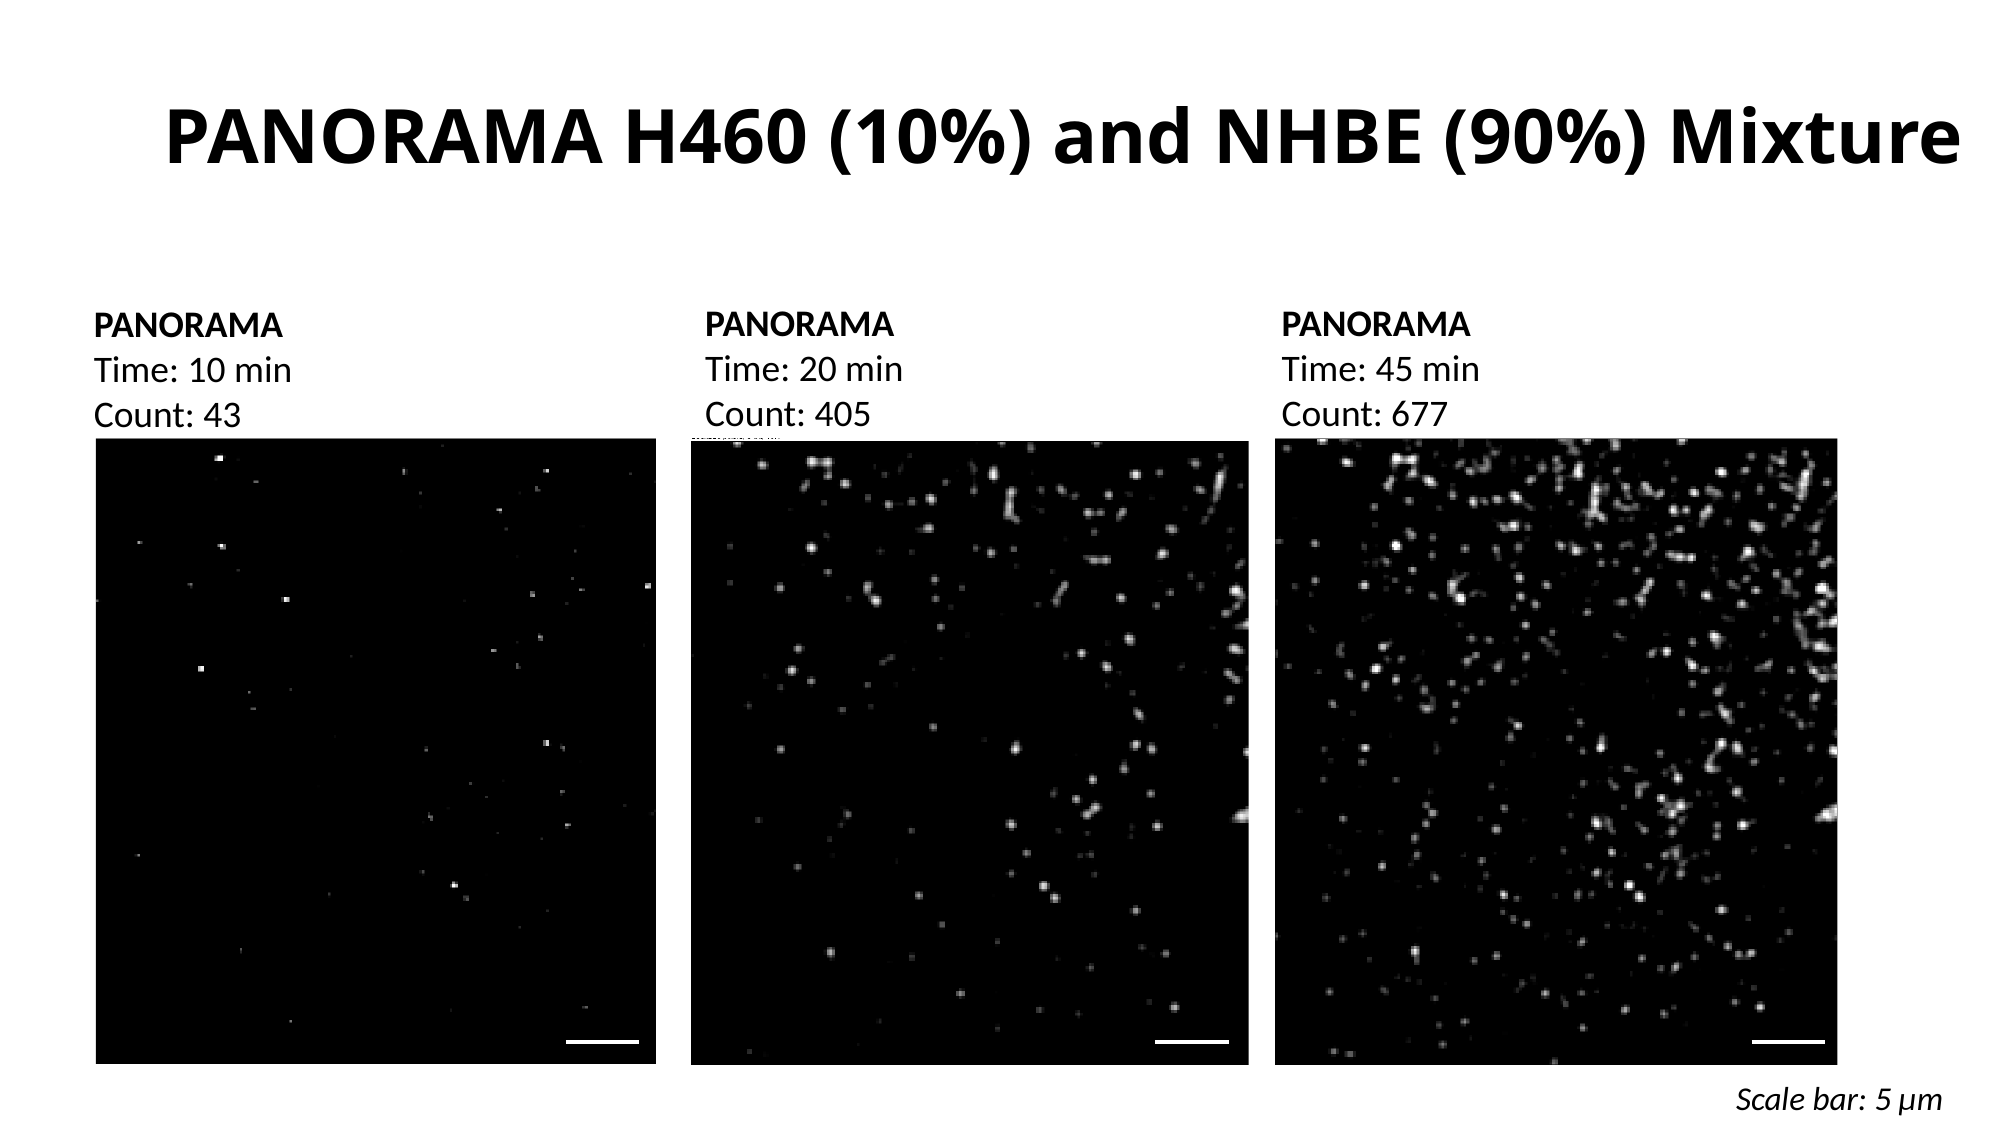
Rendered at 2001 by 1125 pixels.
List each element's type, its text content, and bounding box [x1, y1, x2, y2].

title PANORAMA H460 (10%) and NHBE (90%) Mixture [148, 30, 2000, 249]
picture [690, 438, 1249, 1066]
text_box PANORAMA Time: 20 min Count: 405 [690, 249, 1086, 438]
text_box PANORAMA Time: 45 min Count: 677 [1266, 249, 1663, 577]
picture [95, 438, 656, 1066]
text_box Scale bar: 5 µm [1721, 1069, 2000, 1125]
picture [1273, 438, 1838, 1066]
text_box PANORAMA Time: 10 min Count: 43 [79, 292, 475, 487]
